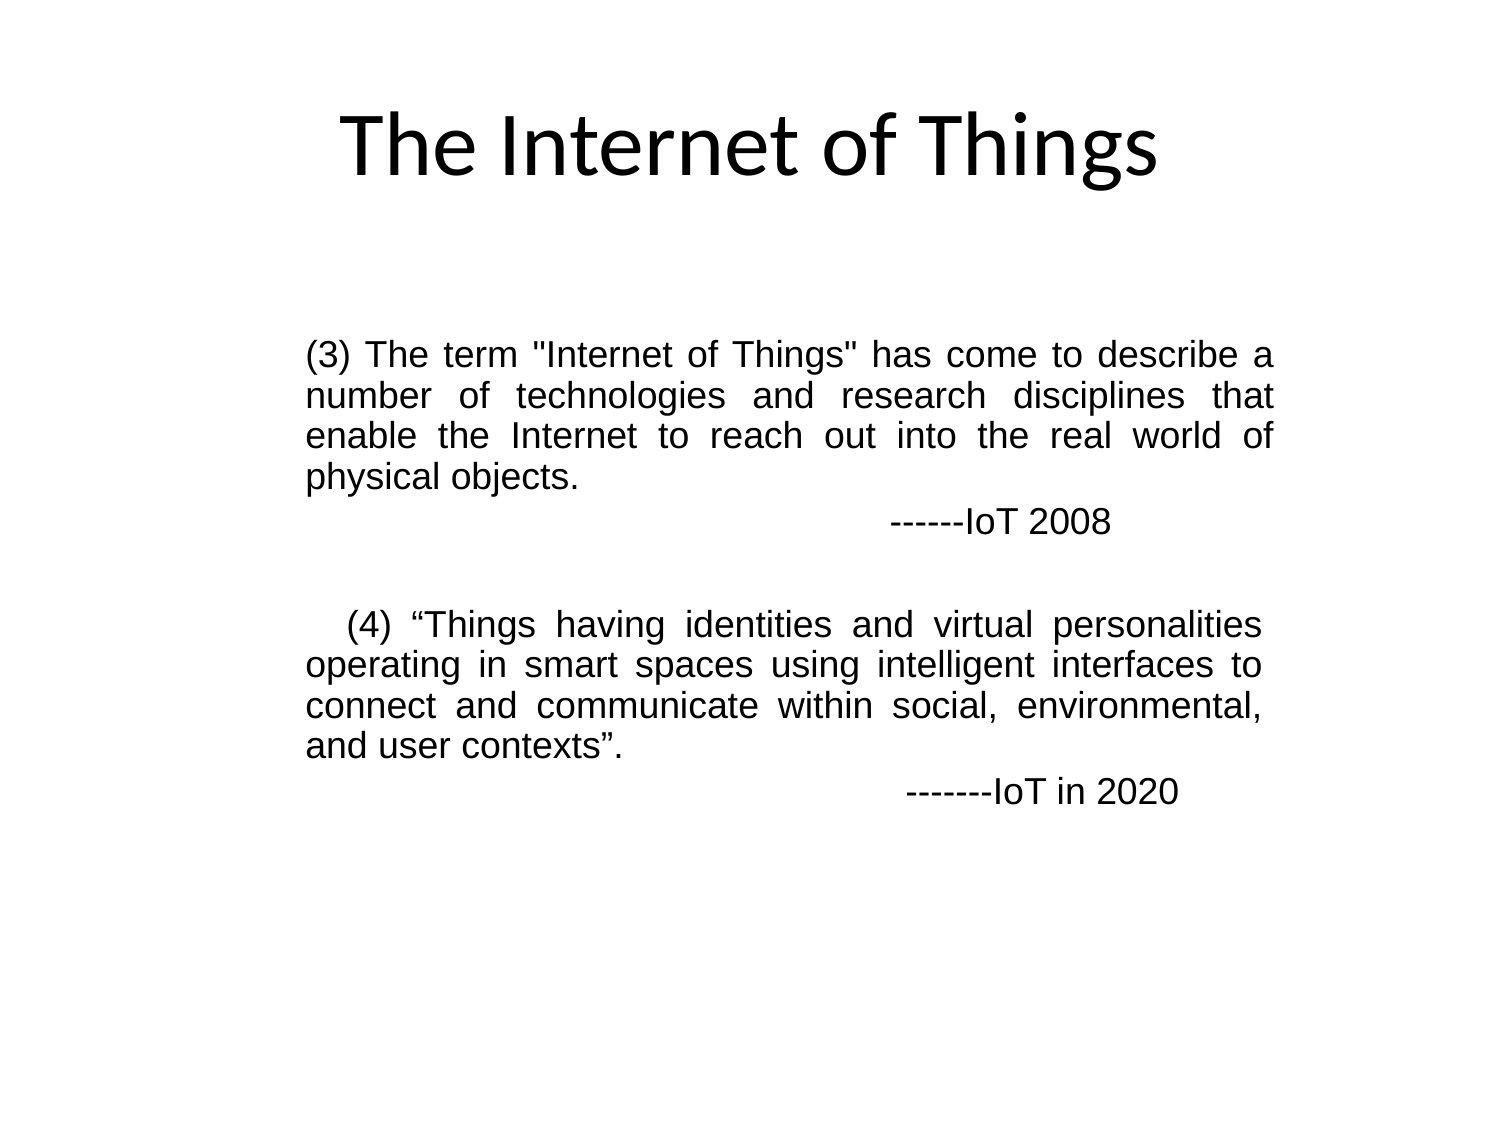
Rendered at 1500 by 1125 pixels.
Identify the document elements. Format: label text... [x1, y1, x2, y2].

title The Internet of Things [75, 45, 1425, 233]
text_box (3) The term "Internet of Things" has come to describe a number of technologies and research disciplines that enable the Internet to reach out into the real world of physical objects. ------IoT 2008 [234, 328, 1289, 551]
text_box (4) “Things having identities and virtual personalities operating in smart spaces using intelligent interfaces to connect and communicate within social, environmental, and user contexts”. -------IoT in 2020 [234, 597, 1278, 820]
